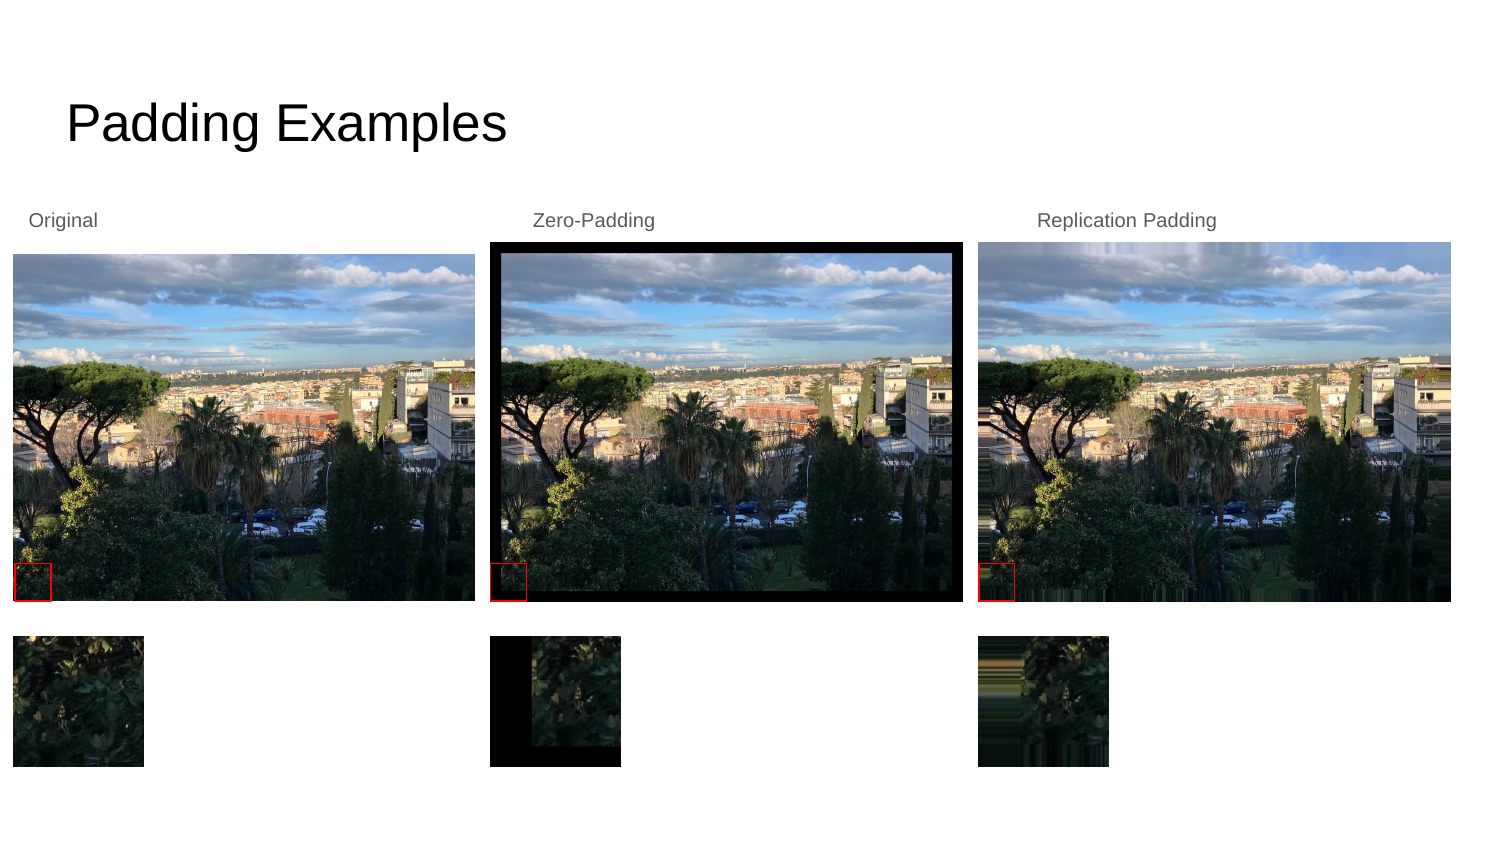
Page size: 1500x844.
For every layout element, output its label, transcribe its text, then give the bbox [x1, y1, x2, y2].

picture [978, 636, 1109, 767]
picture [978, 241, 1452, 602]
title Padding Examples [51, 72, 1449, 167]
picture [490, 636, 621, 767]
picture [13, 254, 475, 601]
picture [13, 636, 144, 767]
list Zero-Padding [517, 189, 979, 247]
list Replication Padding [1022, 189, 1484, 247]
picture [490, 241, 963, 602]
list Original [13, 189, 475, 247]
